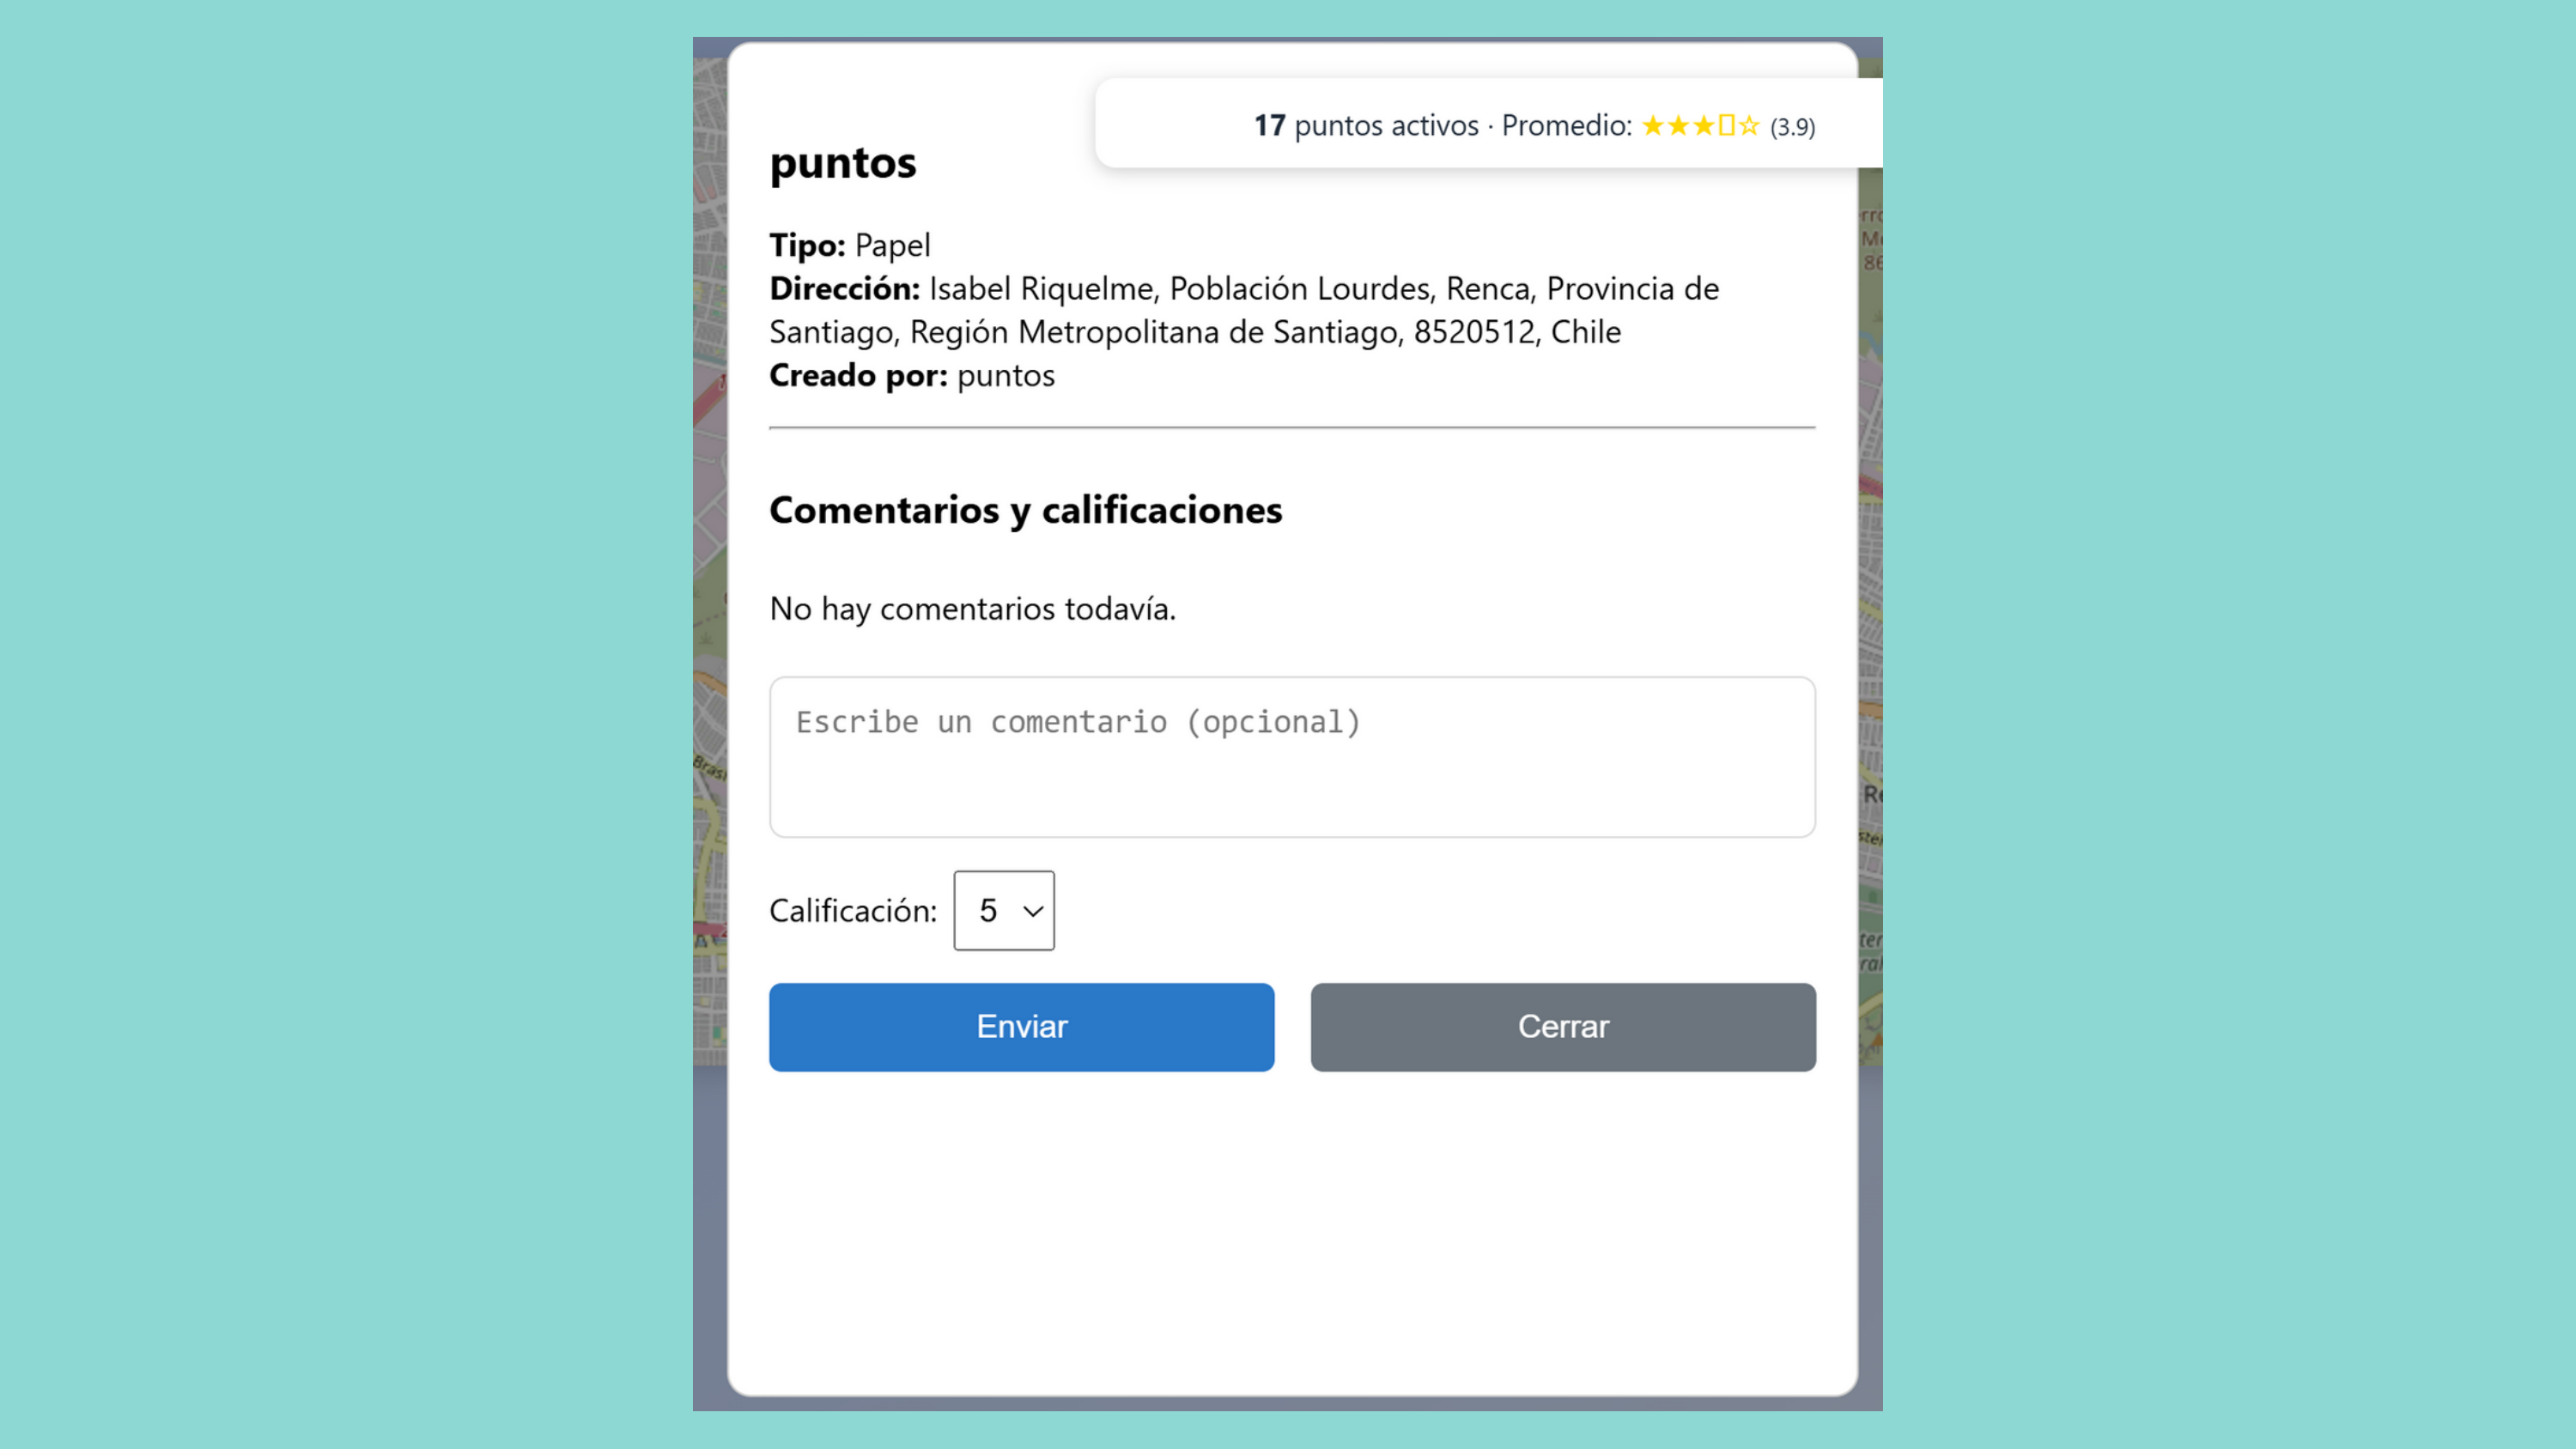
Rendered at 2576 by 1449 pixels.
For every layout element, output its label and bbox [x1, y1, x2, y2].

text_box [693, 37, 1883, 1411]
